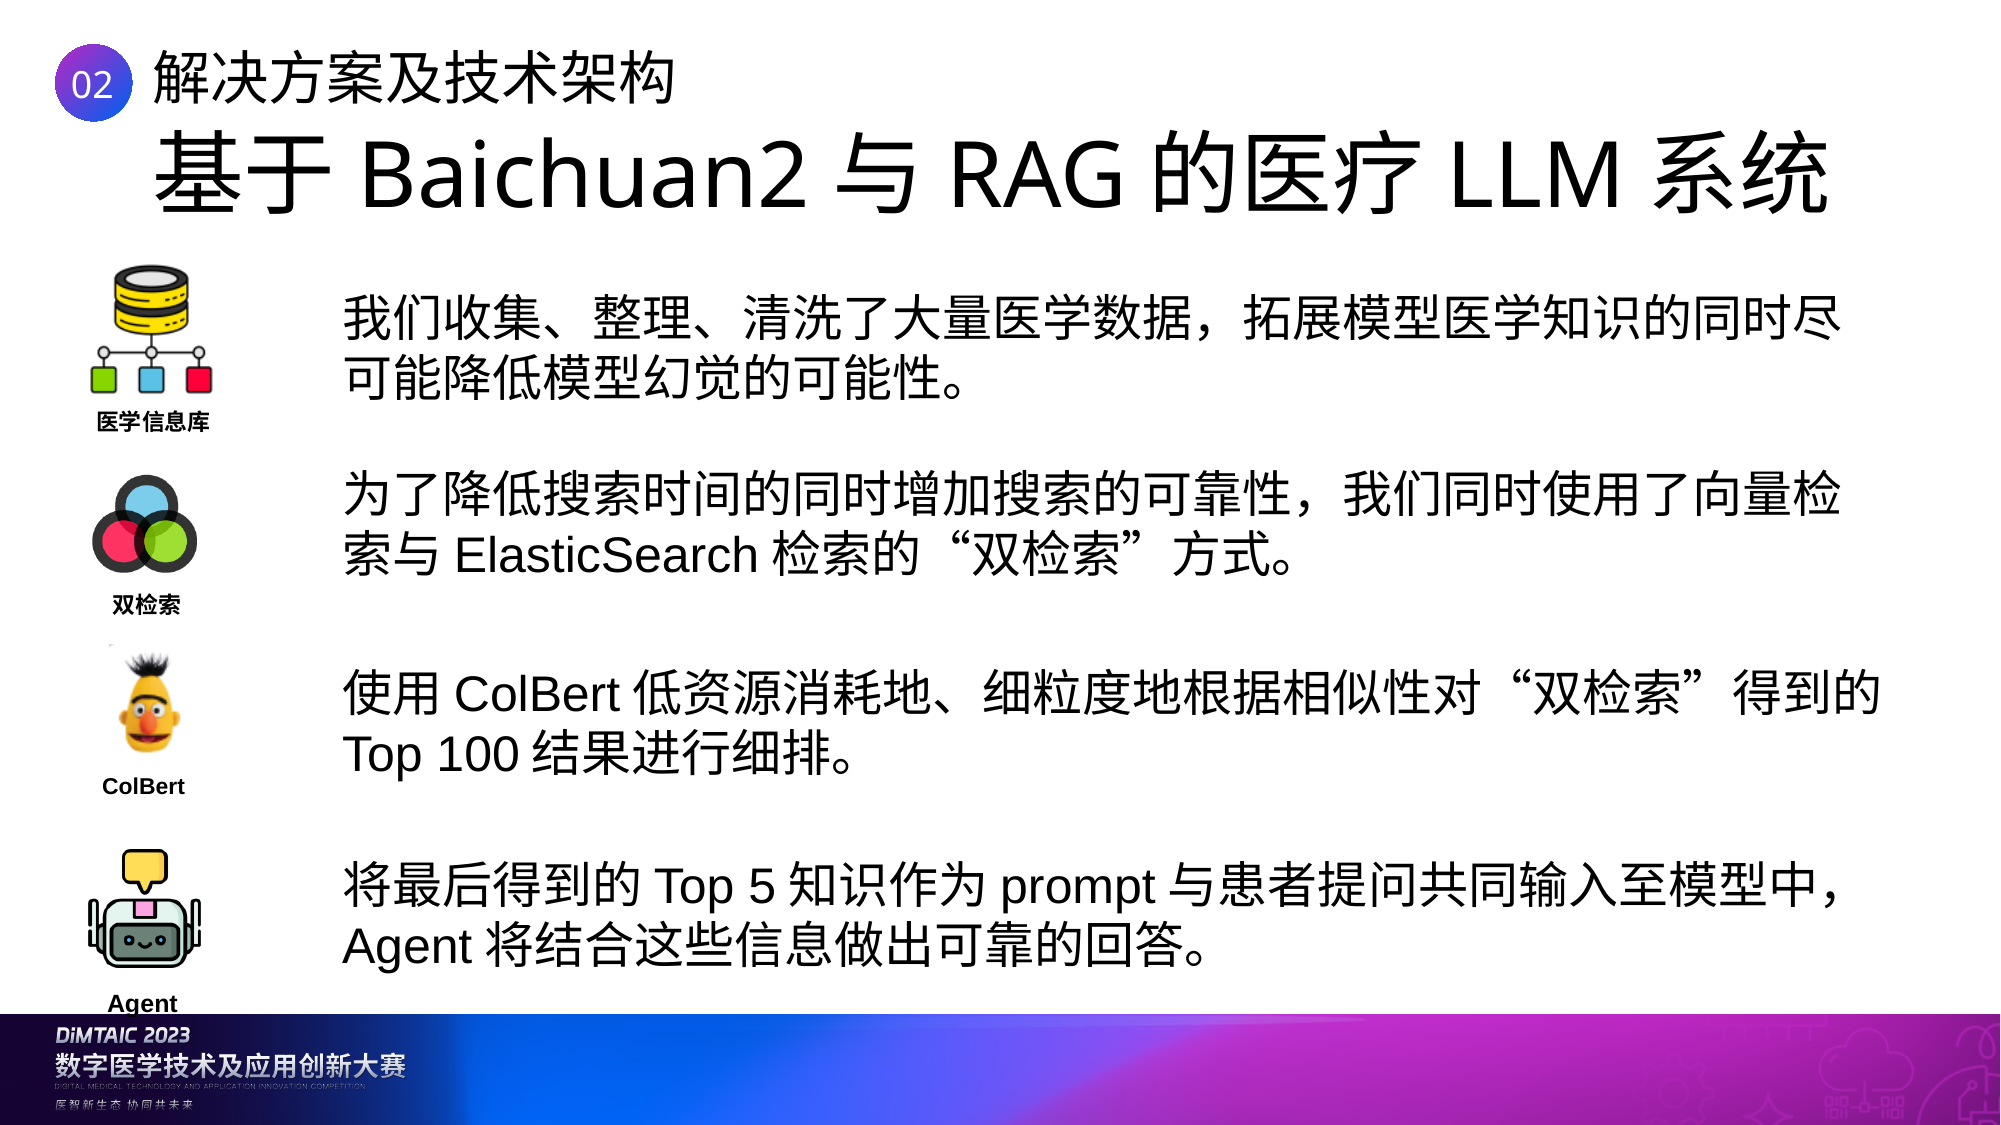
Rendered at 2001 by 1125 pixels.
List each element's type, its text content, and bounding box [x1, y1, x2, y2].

text_box 我们收集、整理、清洗了大量医学数据，拓展模型医学知识的同时尽可能降低模型幻觉的可能性。 [327, 278, 1898, 414]
text_box 医学信息库 [81, 400, 228, 443]
text_box Agent [88, 979, 197, 1025]
text_box 将最后得到的Top 5知识作为prompt与患者提问共同输入至模型中，Agent将结合这些信息做出可靠的回答。 [327, 845, 1885, 981]
picture [0, 1014, 2001, 1125]
picture [79, 250, 219, 402]
text_box 基于Baichuan2与RAG的医疗LLM系统 [137, 121, 1863, 238]
title 解决方案及技术架构 [137, 45, 1863, 117]
text_box 使用ColBert低资源消耗地、细粒度地根据相似性对“双检索”得到的Top 100结果进行细排。 [327, 653, 1898, 789]
text_box 双检索 [97, 582, 201, 625]
text_box ColBert [87, 764, 200, 807]
picture [109, 644, 189, 763]
picture [88, 472, 203, 575]
text_box 为了降低搜索时间的同时增加搜索的可靠性，我们同时使用了向量检索与ElasticSearch检索的“双检索”方式。 [327, 455, 1898, 590]
list 02 [42, 50, 143, 122]
picture [78, 843, 209, 974]
